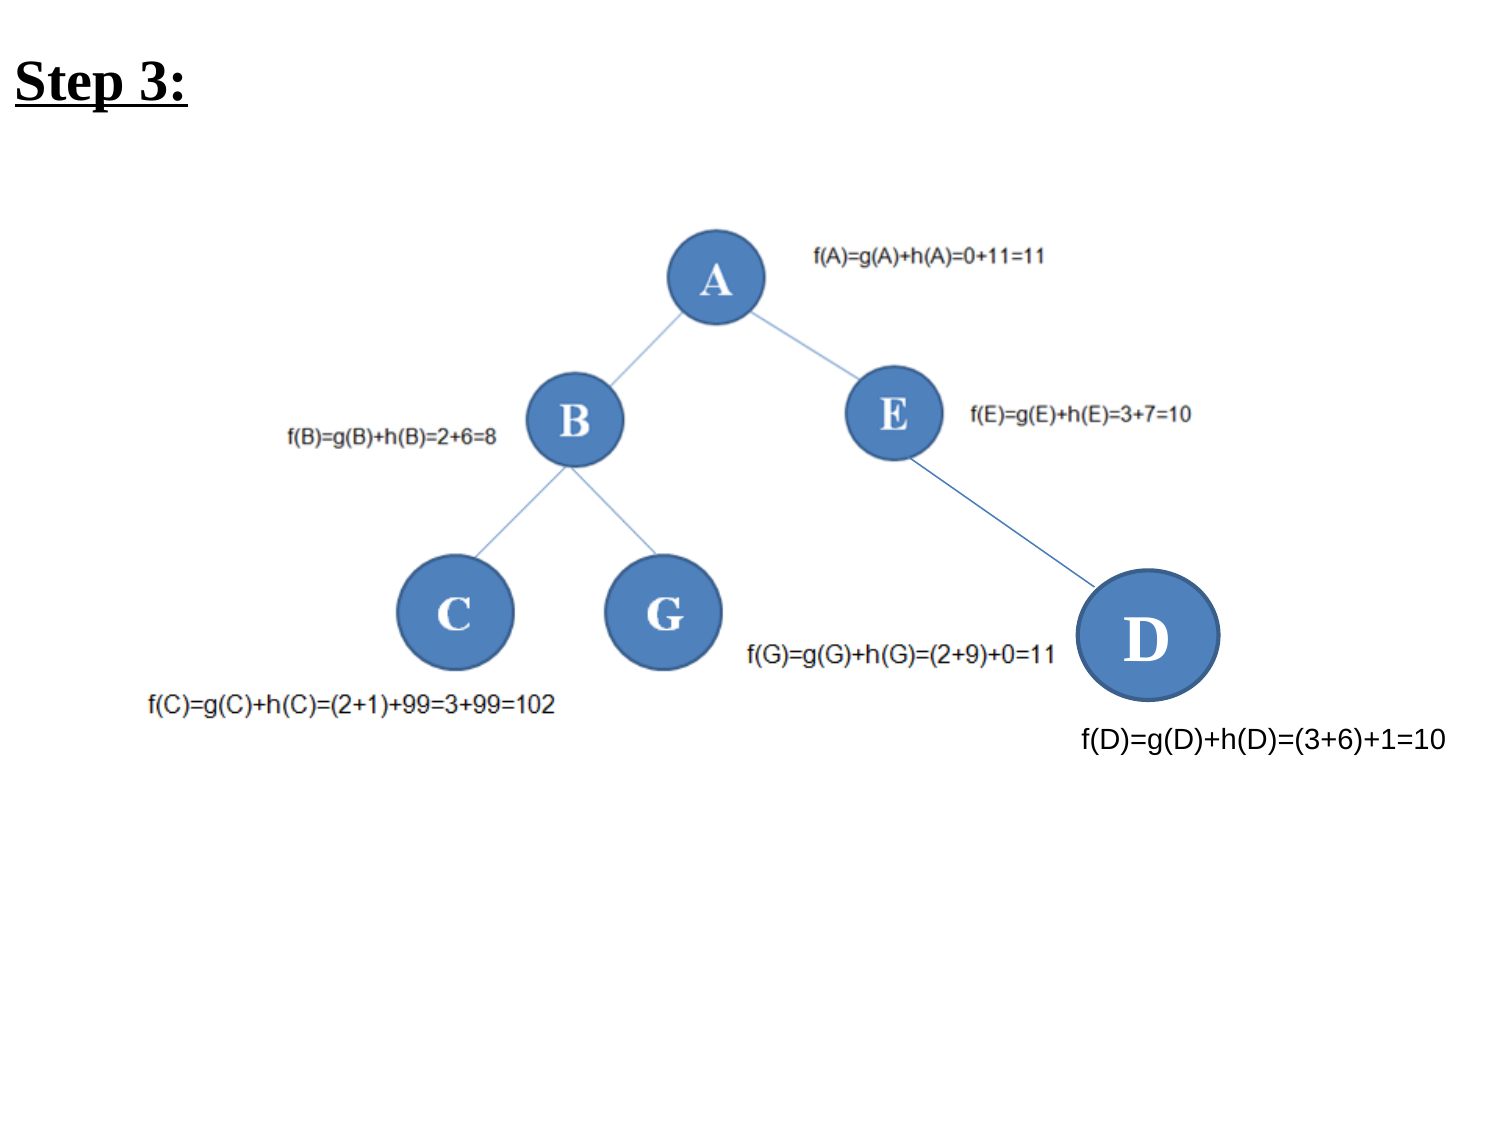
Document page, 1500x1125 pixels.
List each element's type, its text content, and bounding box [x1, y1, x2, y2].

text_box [903, 453, 1095, 588]
text_box f(D)=g(D)+h(D)=(3+6)+1=10 [1066, 712, 1473, 763]
text_box Step 3: [0, 35, 302, 120]
picture [121, 164, 1308, 748]
